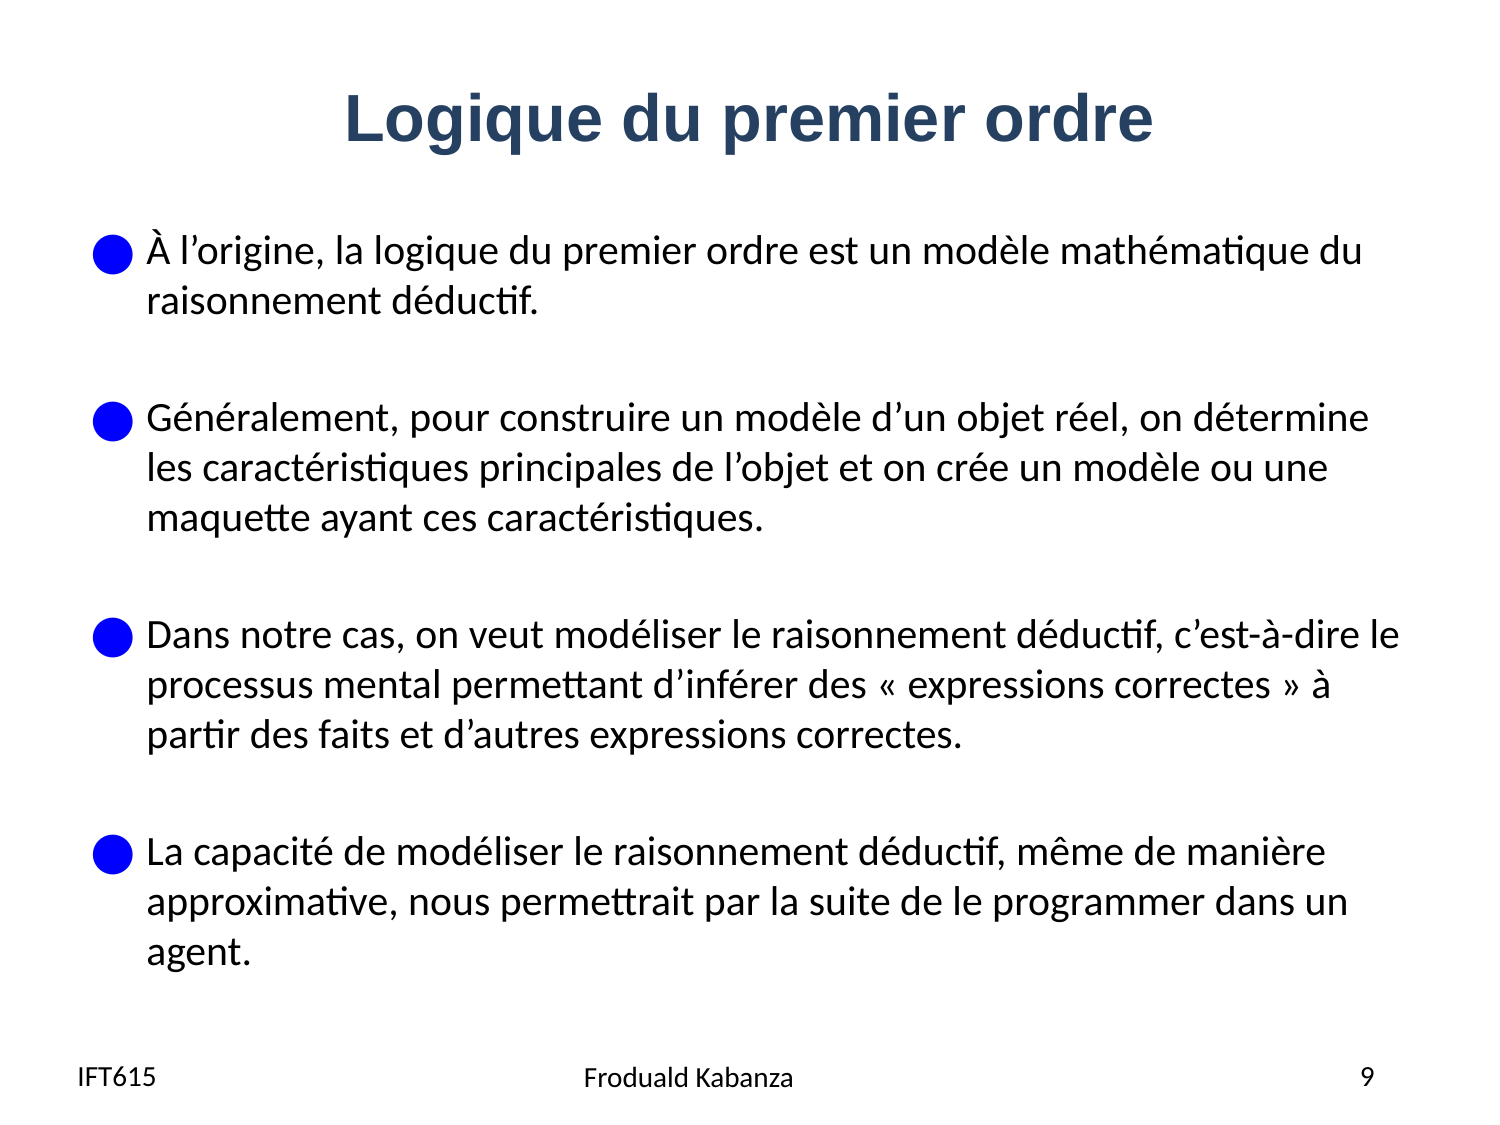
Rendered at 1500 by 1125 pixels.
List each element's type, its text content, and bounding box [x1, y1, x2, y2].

list À l’origine, la logique du premier ordre est un modèle mathématique du raisonnement déductif. Généralement, pour construire un modèle d’un objet réel, on détermine les caractéristiques principales de l’objet et on crée un modèle ou une maquette ayant ces caractéristiques. Dans notre cas, on veut modéliser le raisonnement déductif, c’est-à-dire le processus mental permettant d’inférer des « expressions correctes » à partir des faits et d’autres expressions correctes. La capacité de modéliser le raisonnement déductif, même de manière approximative, nous permettrait par la suite de le programmer dans un agent. [75, 215, 1436, 1004]
slide_number IFT615 [62, 1050, 176, 1090]
title Logique du premier ordre [75, 65, 1425, 165]
footer Froduald Kabanza [569, 1050, 951, 1095]
slide_number 9 [1344, 1050, 1425, 1095]
